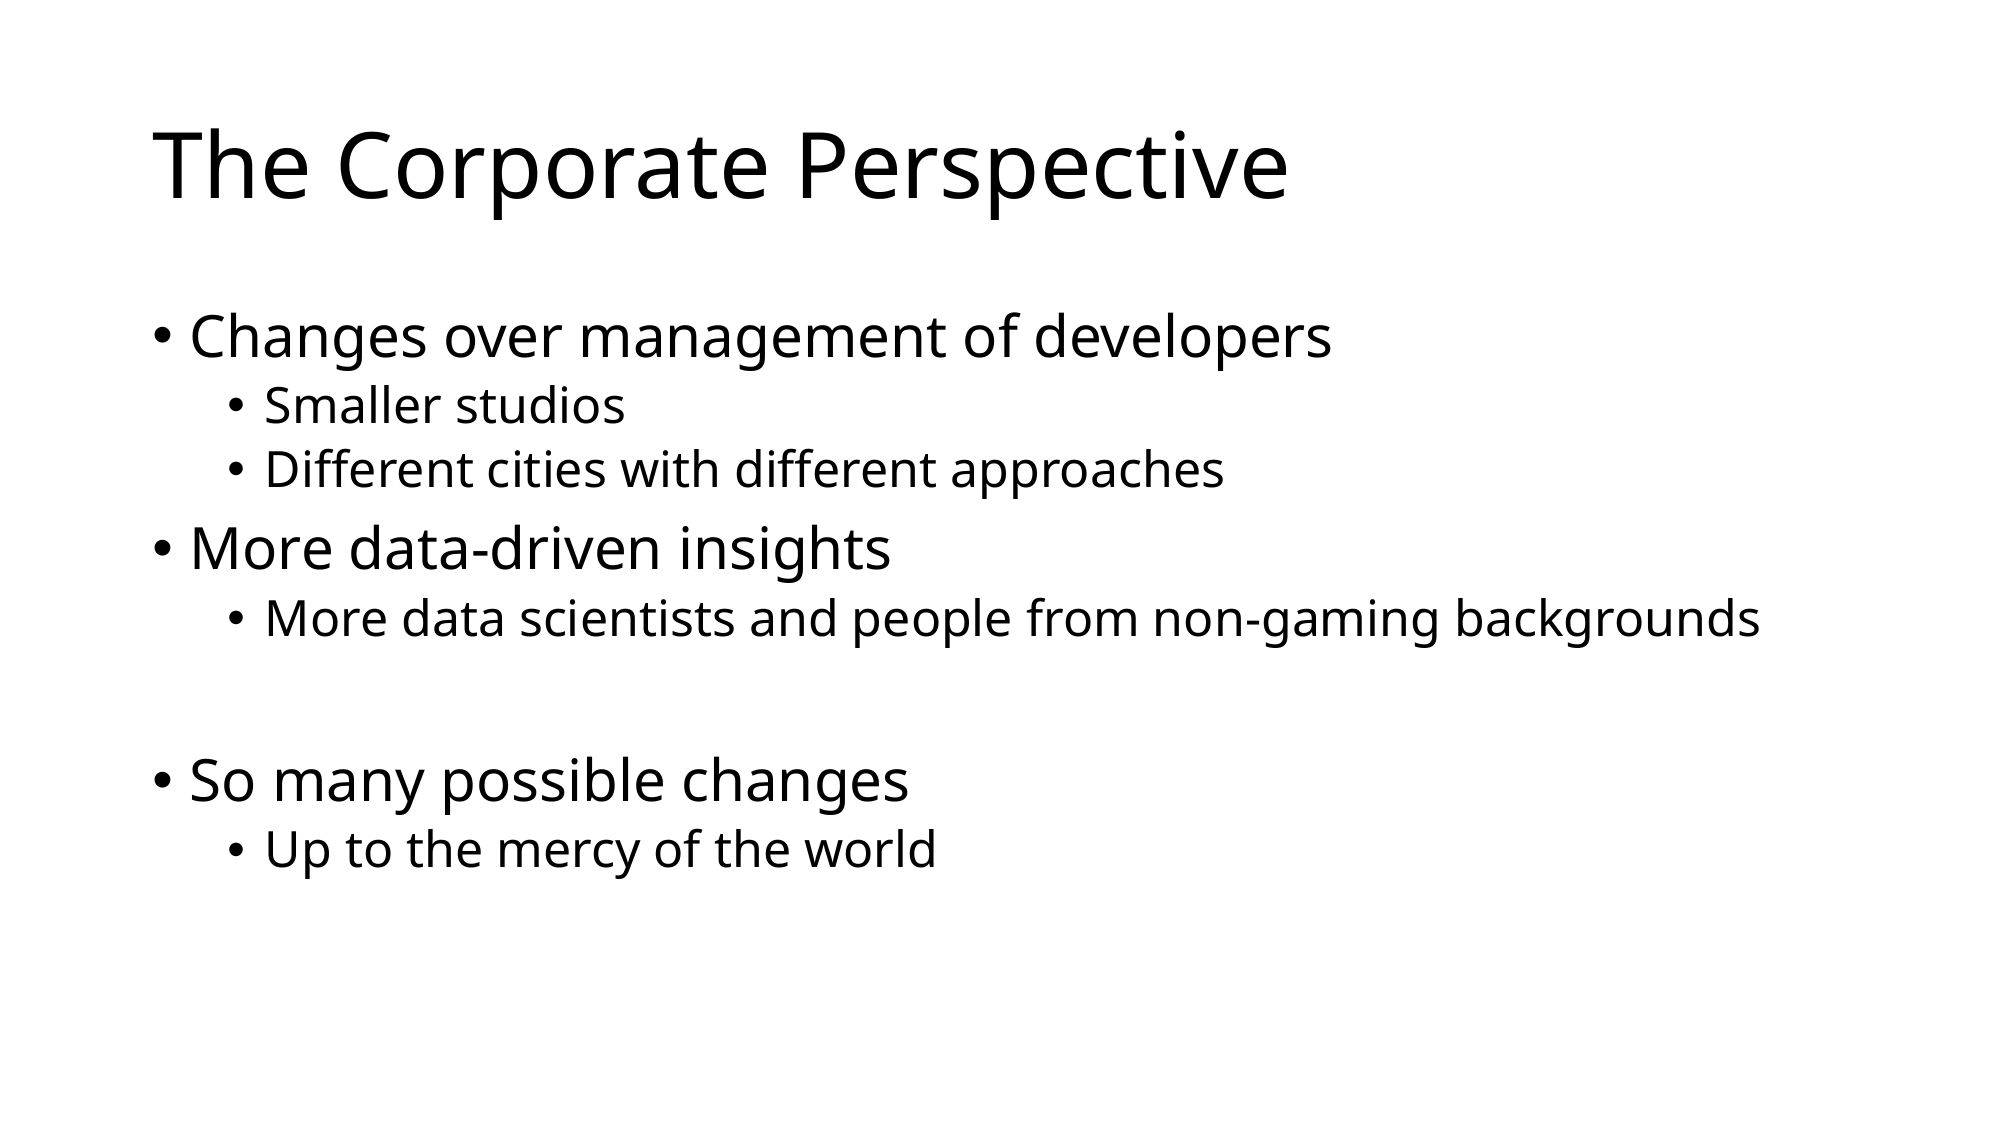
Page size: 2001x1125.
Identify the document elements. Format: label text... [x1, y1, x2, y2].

list Changes over management of developers Smaller studios Different cities with different approaches More data-driven insights More data scientists and people from non-gaming backgrounds So many possible changes Up to the mercy of the world [137, 299, 1863, 1014]
title The Corporate Perspective [137, 59, 1863, 278]
